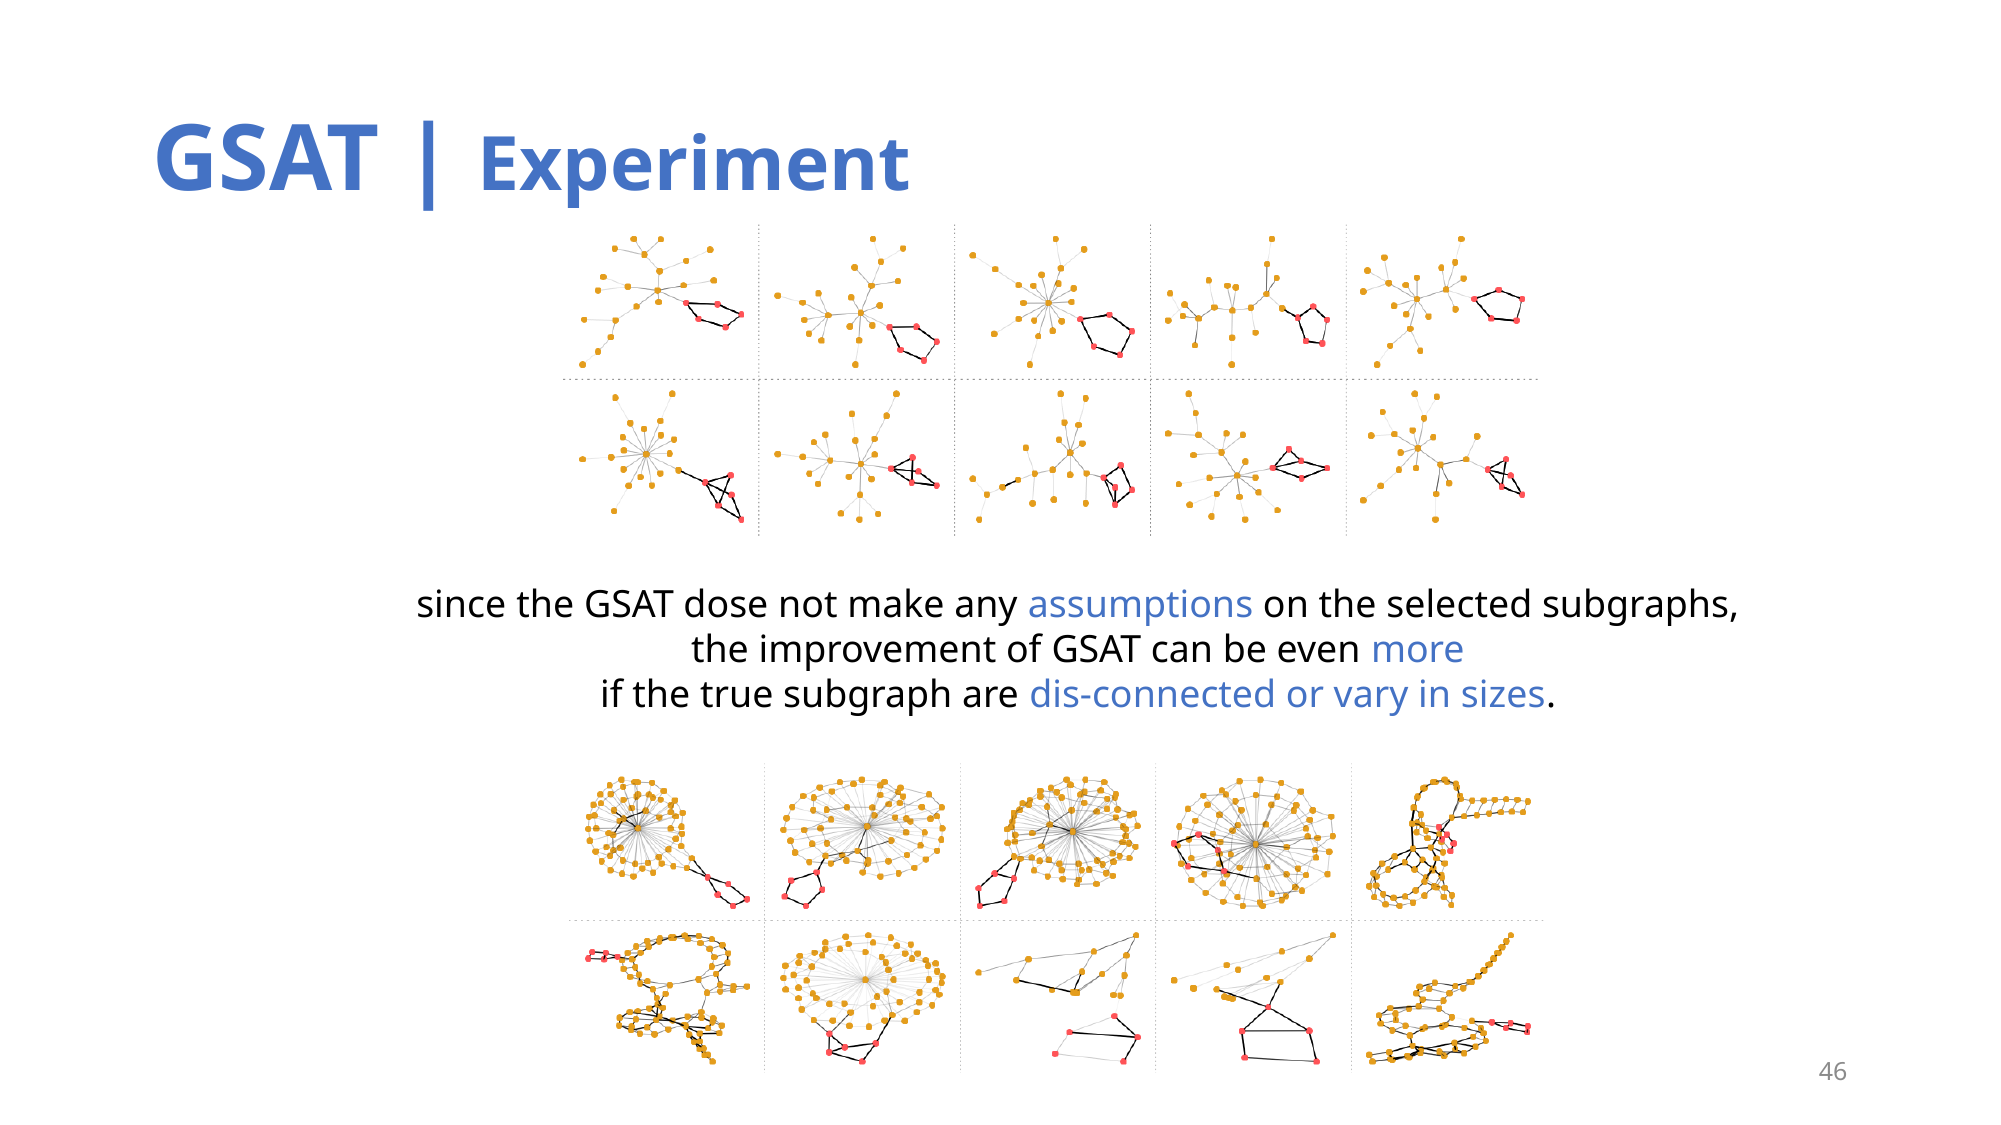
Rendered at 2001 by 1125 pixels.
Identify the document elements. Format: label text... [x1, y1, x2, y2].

text_box since the GSAT dose not make any assumptions on the selected subgraphs, the improvement of GSAT can be even more if the true subgraph are dis-connected or vary in sizes. [401, 572, 1755, 723]
title GSAT | Experiment [137, 52, 1863, 270]
picture [557, 216, 1550, 542]
slide_number 46 [1412, 1042, 1863, 1103]
picture [561, 755, 1547, 1073]
